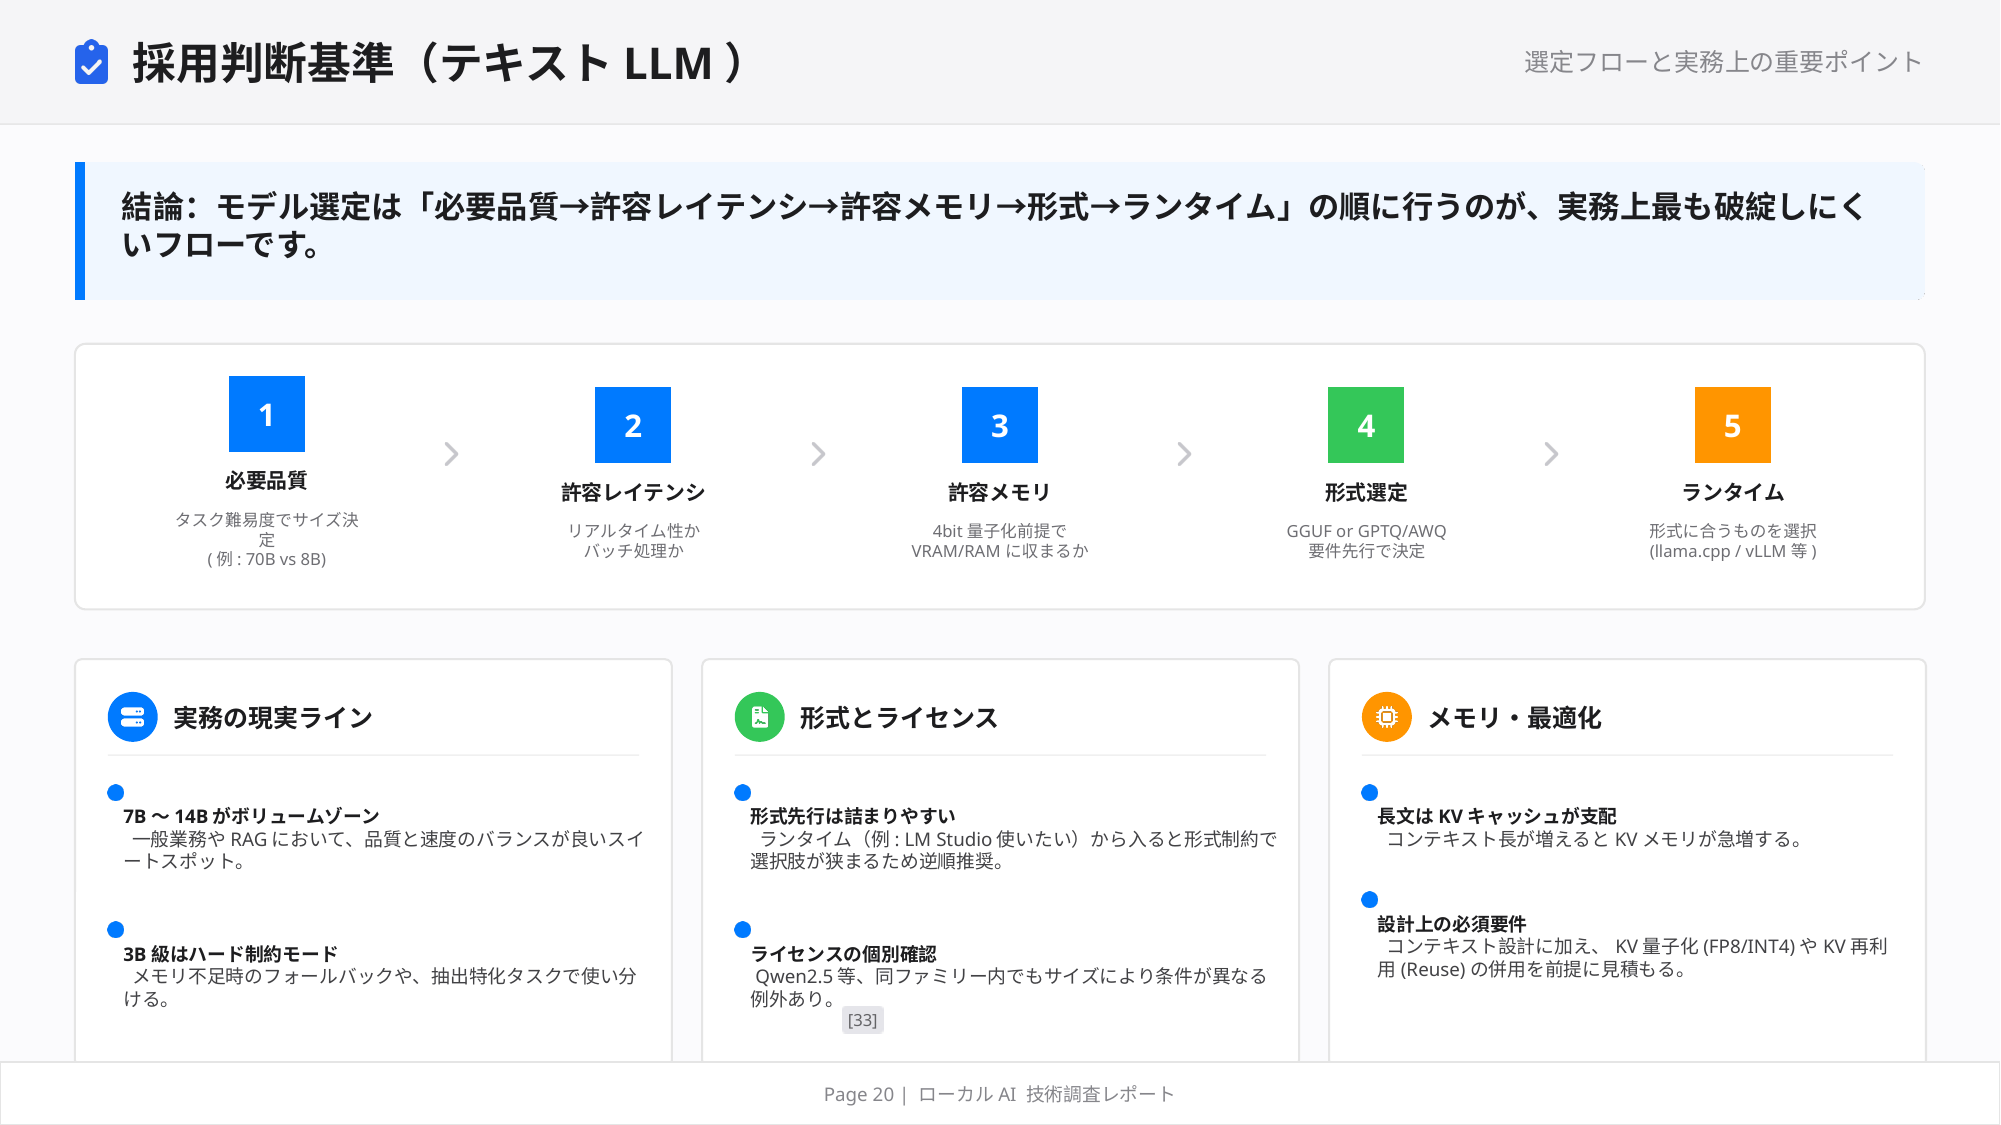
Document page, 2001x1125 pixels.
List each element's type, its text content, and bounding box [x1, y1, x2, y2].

text_box 長文はKVキャッシュが支配 コンテキスト長が増えるとKVメモリが急増する。 [1377, 805, 1906, 867]
text_box [702, 659, 1300, 1062]
text_box 形式に合うものを選択 (llama.cpp / vLLM等) [1642, 520, 1824, 566]
picture [1376, 706, 1398, 728]
text_box 形式先行は詰まりやすい ランタイム（例: LM Studio使いたい）から入ると形式制約で選択肢が狭まるため逆順推奨。 [750, 805, 1279, 898]
text_box 許容メモリ [938, 475, 1061, 508]
picture [1541, 439, 1559, 469]
text_box [734, 691, 785, 742]
text_box [0, 0, 2000, 123]
picture [1361, 784, 1378, 801]
text_box 必要品質 [216, 464, 317, 497]
text_box リアルタイム性か バッチ処理か [560, 520, 708, 566]
picture [842, 1006, 884, 1034]
text_box 実務の現実ライン [173, 698, 392, 736]
text_box [74, 659, 672, 1062]
text_box 採用判断基準（テキストLLM） [132, 28, 777, 95]
text_box 4bit量子化前提で VRAM/RAMに収まるか [908, 520, 1092, 566]
picture [734, 921, 751, 938]
text_box メモリ・最適化 [1427, 698, 1619, 736]
text_box GGUF or GPTQ/AWQ 要件先行で決定 [1282, 520, 1452, 566]
picture [121, 706, 144, 728]
text_box [107, 691, 158, 742]
text_box タスク難易度でサイズ決定 (例: 70B vs 8B) [168, 509, 366, 577]
picture [107, 921, 124, 938]
text_box 3B級はハード制約モード メモリ不足時のフォールバックや、抽出特化タスクで使い分ける。 [123, 942, 652, 1035]
text_box 許容レイテンシ [550, 475, 717, 508]
text_box 形式選定 [1316, 475, 1417, 508]
picture [229, 376, 305, 452]
text_box [1329, 659, 1927, 1062]
picture [1695, 387, 1771, 463]
text_box 選定フローと実務上の重要ポイント [1524, 42, 1958, 81]
picture [0, 1062, 2000, 1125]
picture [751, 706, 769, 728]
text_box [0, 124, 2000, 1062]
text_box ライセンスの個別確認 Qwen2.5等、同ファミリー内でもサイズにより条件が異なる例外あり。 [750, 942, 1279, 1035]
picture [74, 162, 1925, 300]
picture [1174, 439, 1192, 469]
picture [441, 439, 459, 469]
picture [74, 39, 108, 84]
text_box 設計上の必須要件 コンテキスト設計に加え、KV量子化(FP8/INT4)やKV再利用(Reuse)の併用を前提に見積もる。 [1377, 912, 1906, 1005]
picture [1328, 387, 1404, 463]
picture [595, 387, 671, 463]
picture [808, 439, 826, 469]
text_box 形式とライセンス [800, 698, 1017, 736]
text_box ランタイム [1672, 475, 1795, 508]
picture [1361, 891, 1378, 908]
picture [107, 784, 124, 801]
text_box [74, 343, 1925, 610]
picture [962, 387, 1038, 463]
text_box [1361, 691, 1412, 742]
text_box 7B〜14Bがボリュームゾーン 一般業務やRAGにおいて、品質と速度のバランスが良いスイートスポット。 [123, 805, 652, 898]
picture [734, 784, 751, 801]
